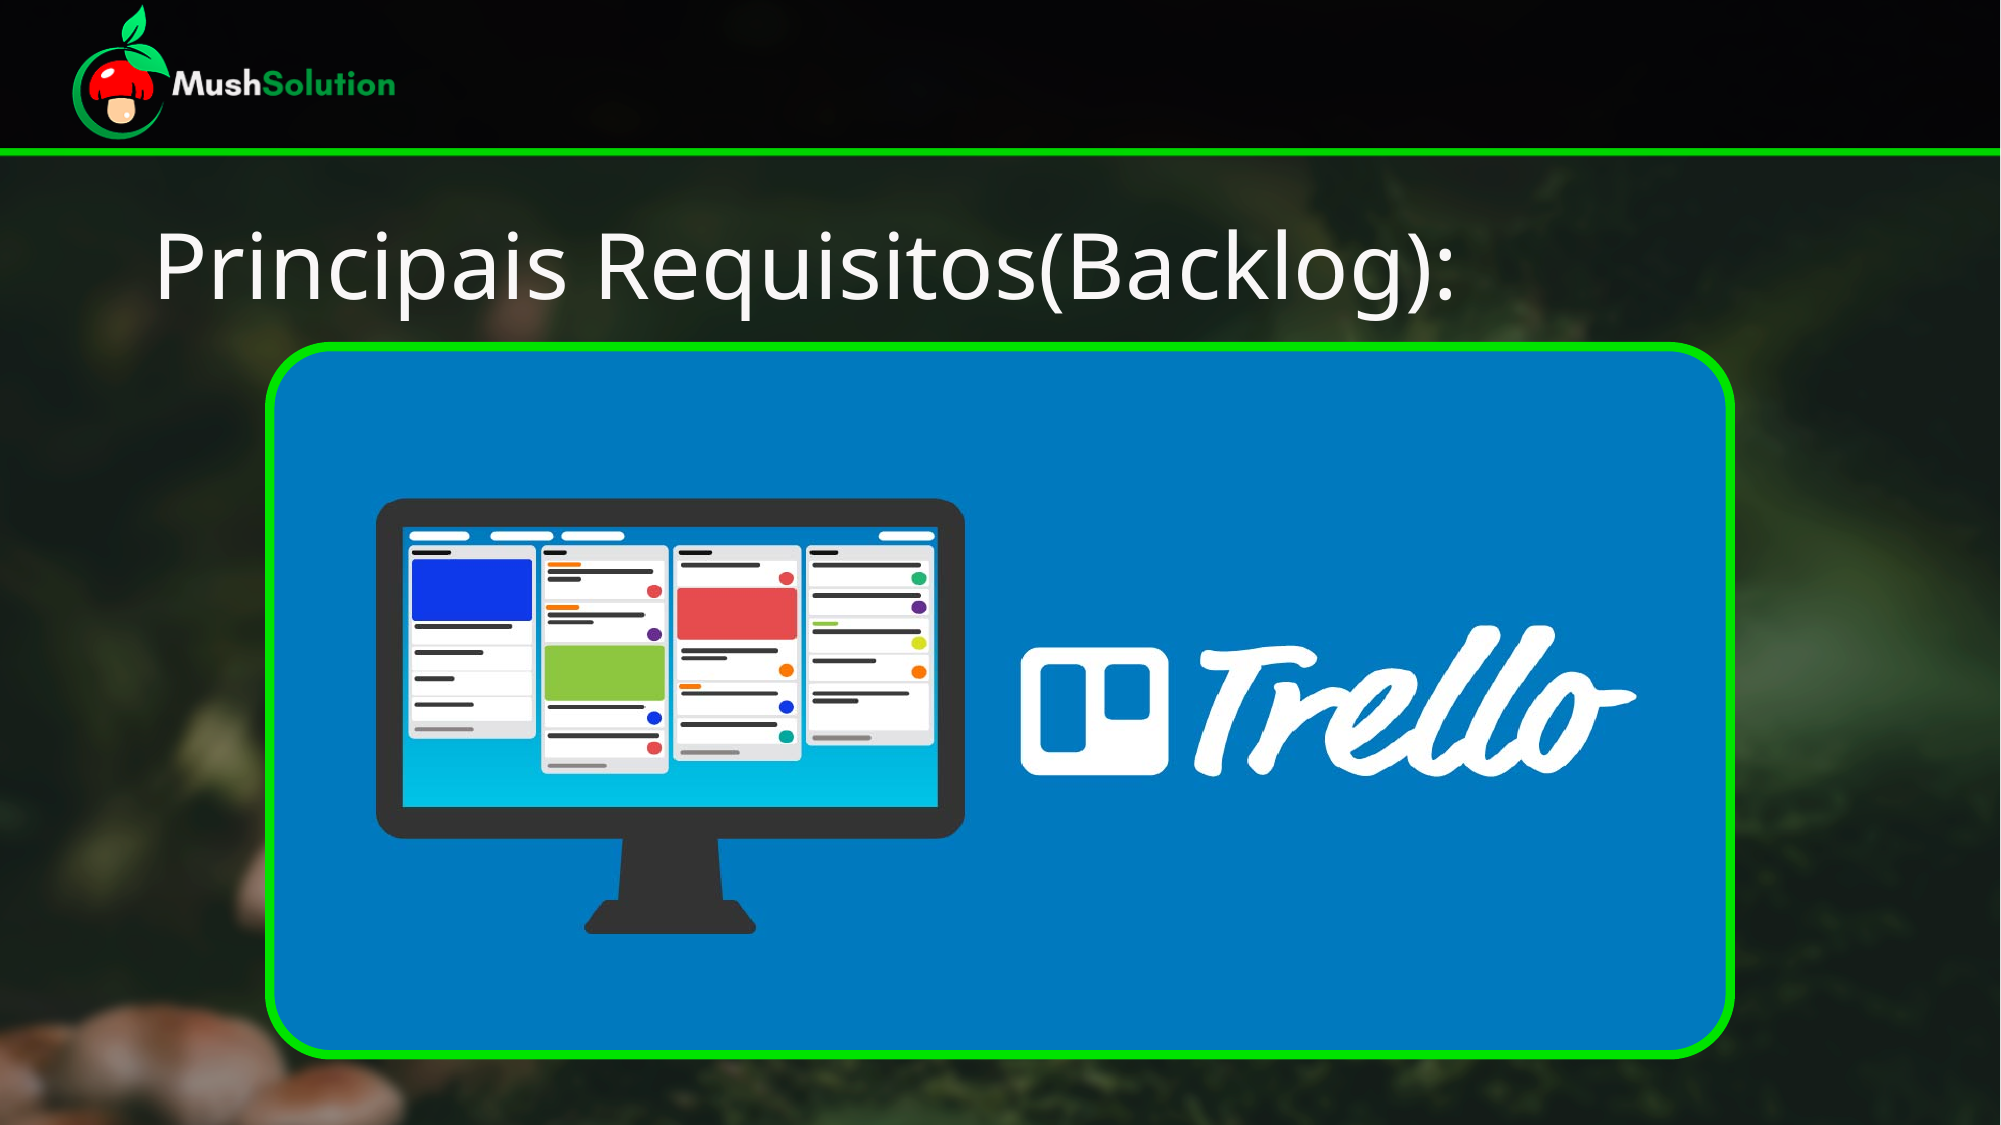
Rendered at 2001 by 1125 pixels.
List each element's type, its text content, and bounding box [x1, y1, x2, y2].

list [269, 346, 1731, 1055]
title Principais Requisitos(Backlog): [137, 161, 1863, 379]
picture [0, 0, 2001, 1125]
